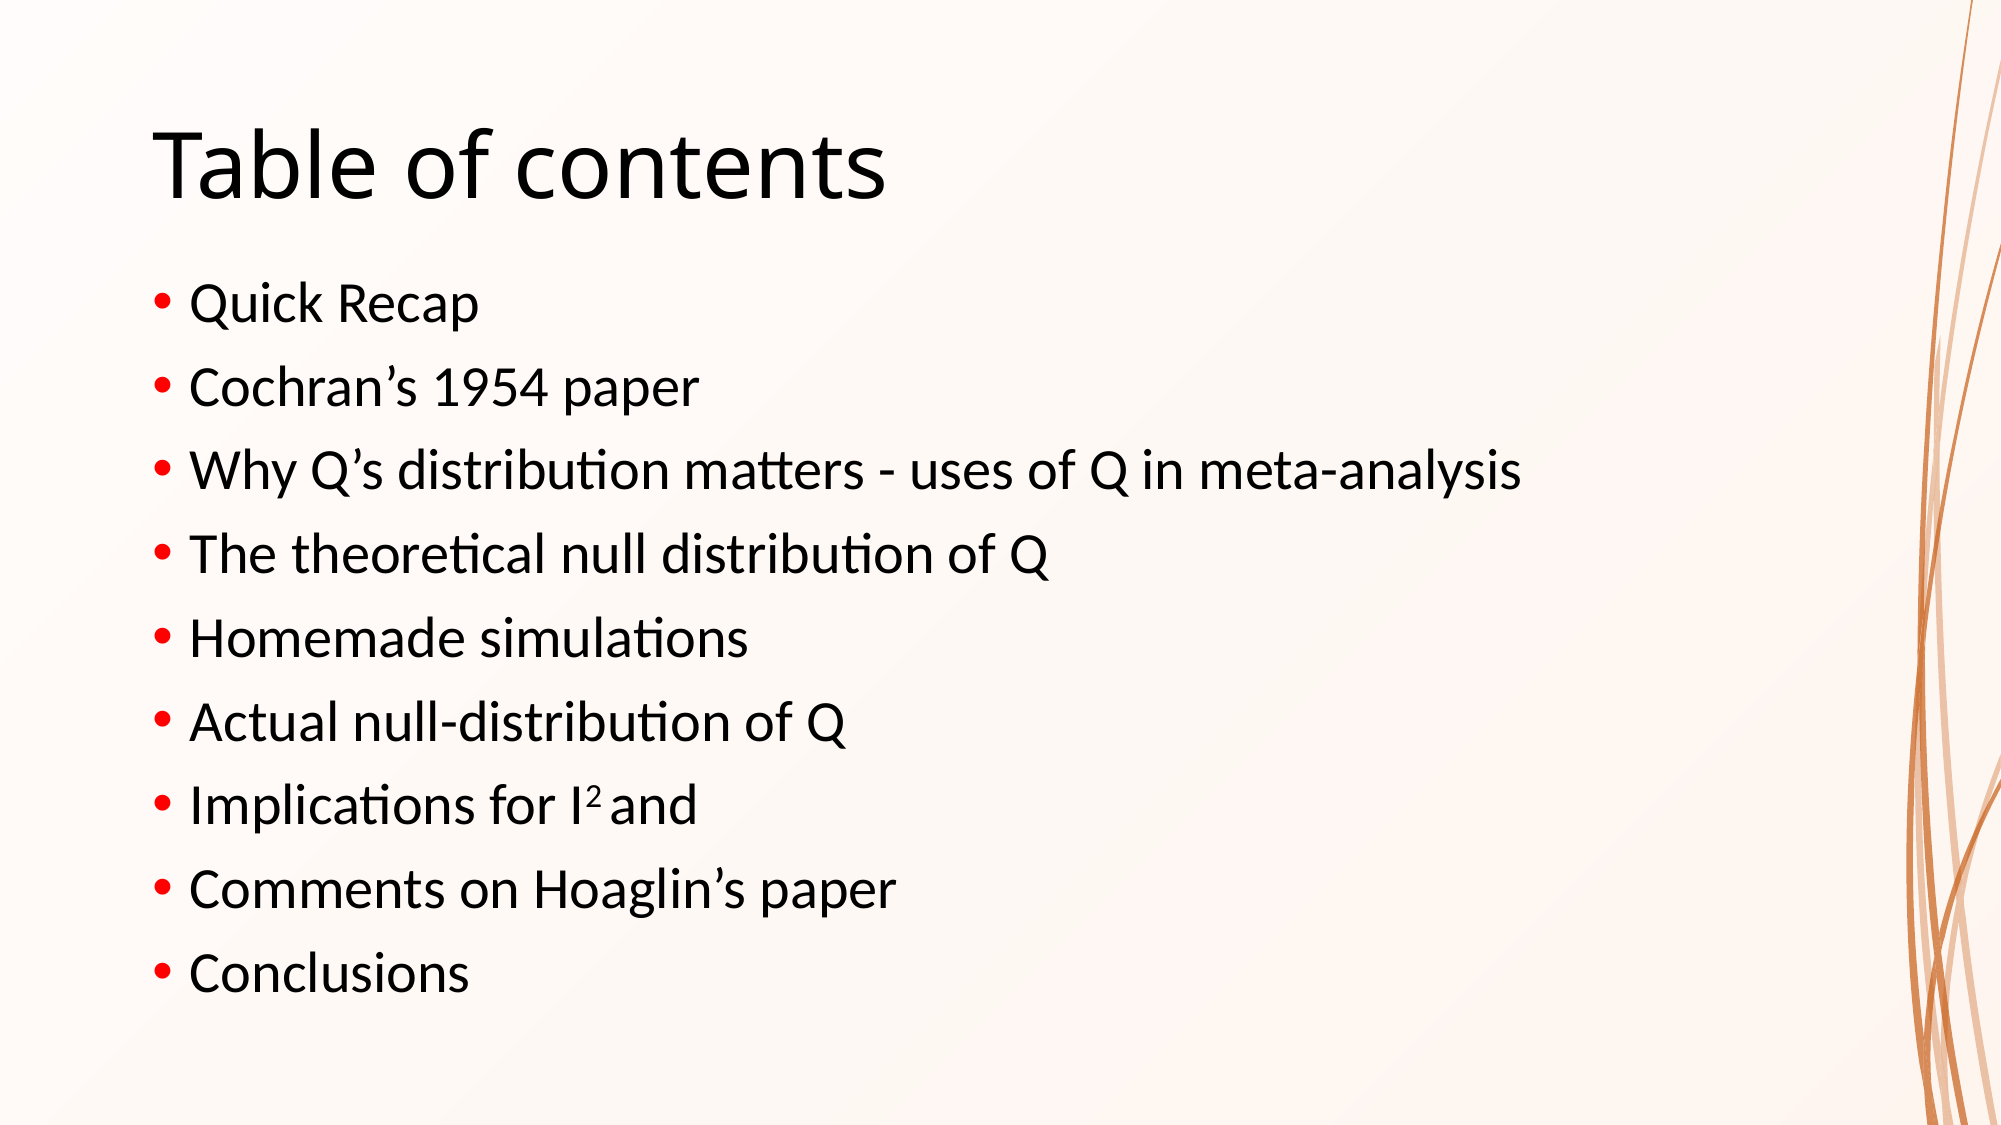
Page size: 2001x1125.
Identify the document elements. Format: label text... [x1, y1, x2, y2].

title Table of contents [137, 59, 1863, 278]
